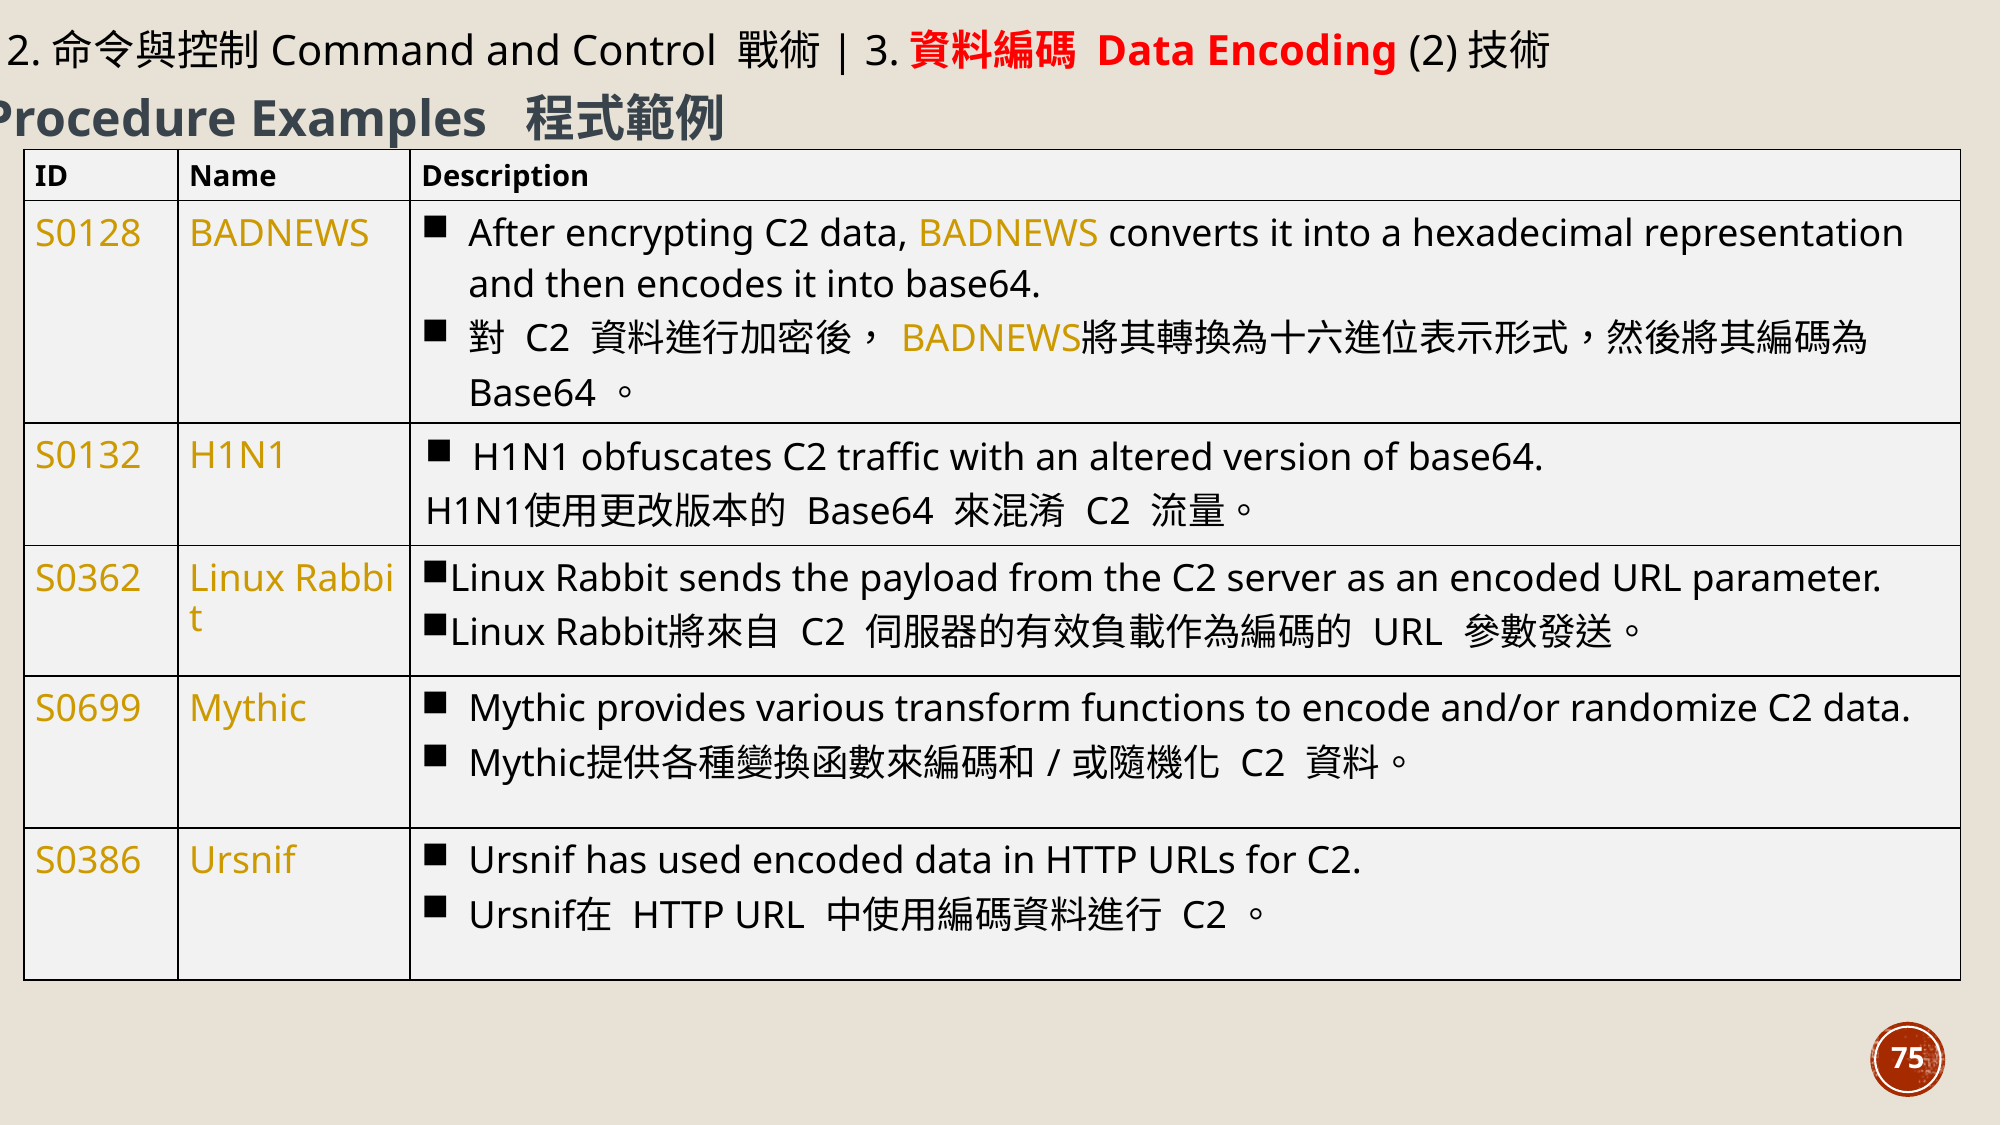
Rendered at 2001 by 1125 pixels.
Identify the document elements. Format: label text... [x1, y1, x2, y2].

text_box 12.命令與控制Command and Control 戰術| 3.資料編碼 Data Encoding (2)技術 [0, 15, 1567, 81]
table_cell Mythic provides various transform functions to encode and/or randomize C2 data. Mythic提供各種變換函數來編碼和/或隨機化 C2 資料。 [411, 677, 1960, 827]
table_cell S0699 [25, 677, 177, 827]
table_cell S0362 [25, 546, 177, 675]
table_header Name [179, 155, 409, 200]
table_cell H1N1 [179, 424, 409, 545]
table_header Description [411, 150, 1960, 200]
table_cell Linux Rabbit [179, 546, 409, 675]
table_cell Ursnif has used encoded data in HTTP URLs for C2. Ursnif在 HTTP URL 中使用編碼資料進行 C2。 [411, 829, 1960, 979]
table_cell S0386 [25, 829, 177, 979]
table_cell Mythic [179, 677, 409, 827]
text_box Procedure Examples 程式範例 [0, 81, 741, 155]
table_header ID [25, 155, 177, 200]
table_cell S0128 [25, 201, 177, 422]
slide_number 75 [1855, 1028, 1961, 1089]
table_cell Linux Rabbit sends the payload from the C2 server as an encoded URL parameter. Linux Rabbit將來自 C2 伺服器的有效負載作為編碼的 URL 參數發送。 [411, 546, 1960, 675]
table_cell Ursnif [179, 829, 409, 979]
table_cell H1N1 obfuscates C2 traffic with an altered version of base64. H1N1使用更改版本的 Base64 來混淆 C2 流量。 [411, 424, 1960, 545]
table_cell S0132 [25, 424, 177, 545]
table_cell BADNEWS [179, 201, 409, 422]
table_cell After encrypting C2 data, BADNEWS converts it into a hexadecimal representation and then encodes it into base64. 對 C2 資料進行加密後，BADNEWS將其轉換為十六進位表示形式，然後將其編碼為 Base64。 [411, 201, 1960, 422]
